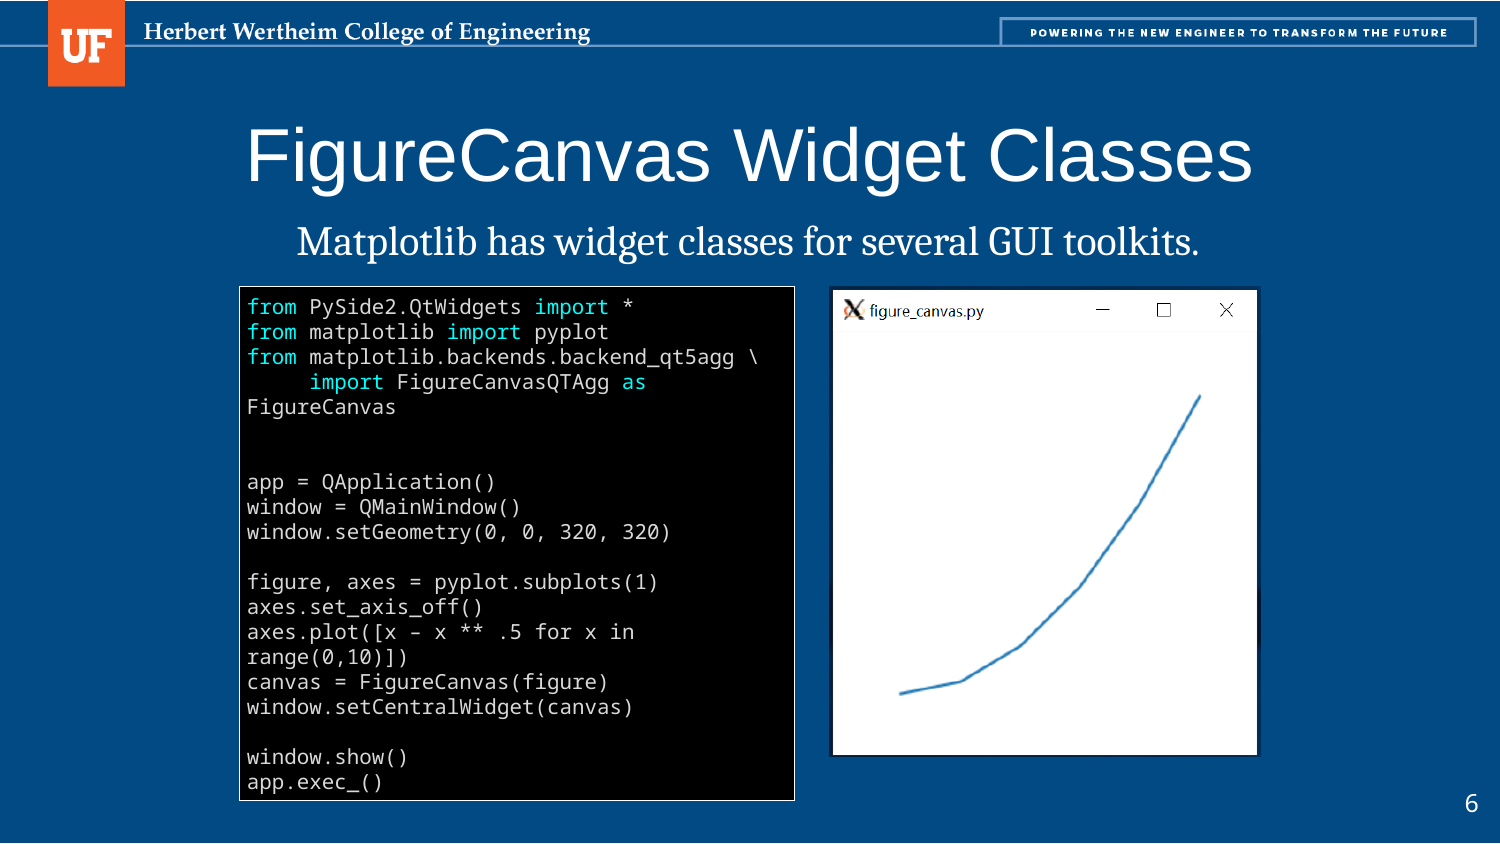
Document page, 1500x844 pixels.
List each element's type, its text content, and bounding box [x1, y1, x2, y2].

text_box from PySide2.QtWidgets import * from matplotlib import pyplot from matplotlib.backends.backend_qt5agg \ import FigureCanvasQTAgg as FigureCanvas app = QApplication() window = QMainWindow() window.setGeometry(0, 0, 320, 320) figure, axes = pyplot.subplots(1) axes.set_axis_off() axes.plot([x – x ** .5 for x in range(0,10)]) canvas = FigureCanvas(figure) window.setCentralWidget(canvas) window.show() app.exec_() [239, 286, 795, 801]
slide_number 6 [1156, 782, 1494, 828]
list Matplotlib has widget classes for several GUI toolkits. [113, 212, 1383, 277]
title FigureCanvas Widget Classes [47, 98, 1453, 212]
picture [0, 0, 1500, 843]
